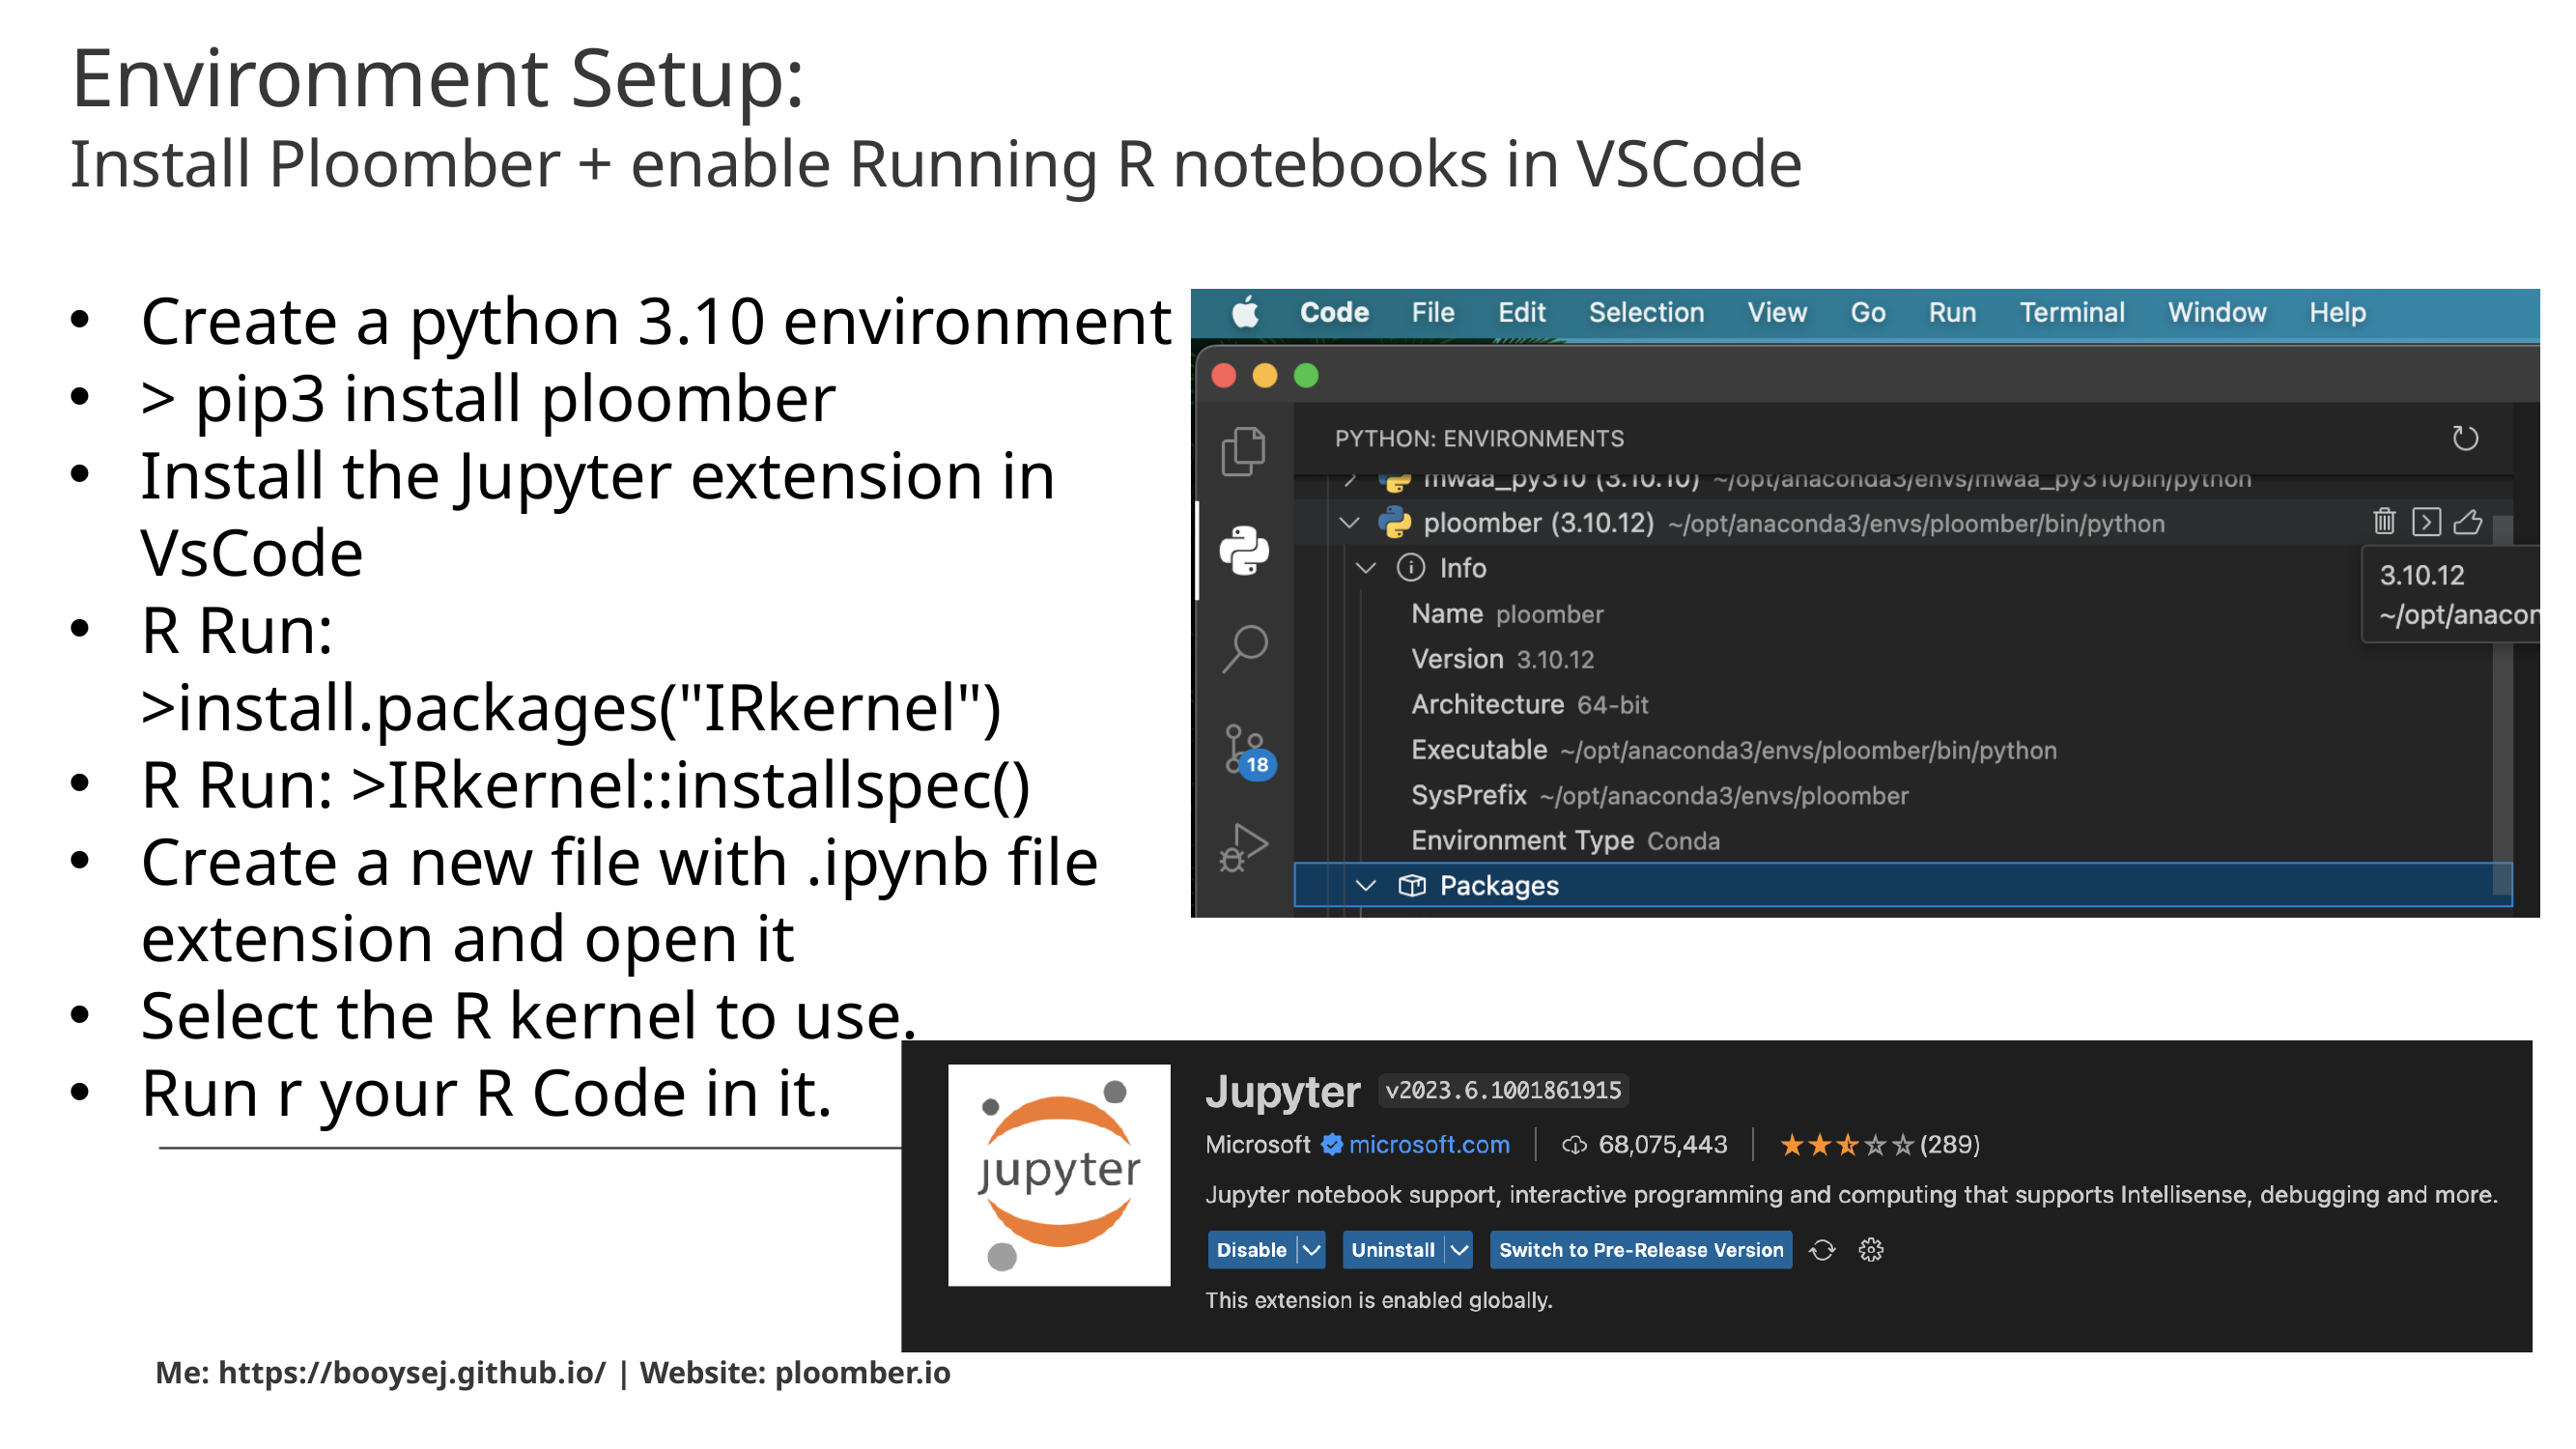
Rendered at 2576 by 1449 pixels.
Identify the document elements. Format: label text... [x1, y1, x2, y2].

picture [900, 1040, 2534, 1353]
picture [1191, 289, 2540, 919]
text_box Create a python 3.10 environment > pip3 install ploomber Install the Jupyter extension in VsCode R Run: >install.packages("IRkernel") R Run: >IRkernel::installspec() Create a new file with .ipynb file extension and open it Select the R kernel to use. Run r your R Code in it. [68, 277, 1179, 1205]
footer Me: https://booysej.github.io/ | Website: ploomber.io [153, 1352, 1236, 1449]
title Environment Setup: Install Ploomber + enable Running R notebooks in VSCode [68, 23, 2459, 269]
